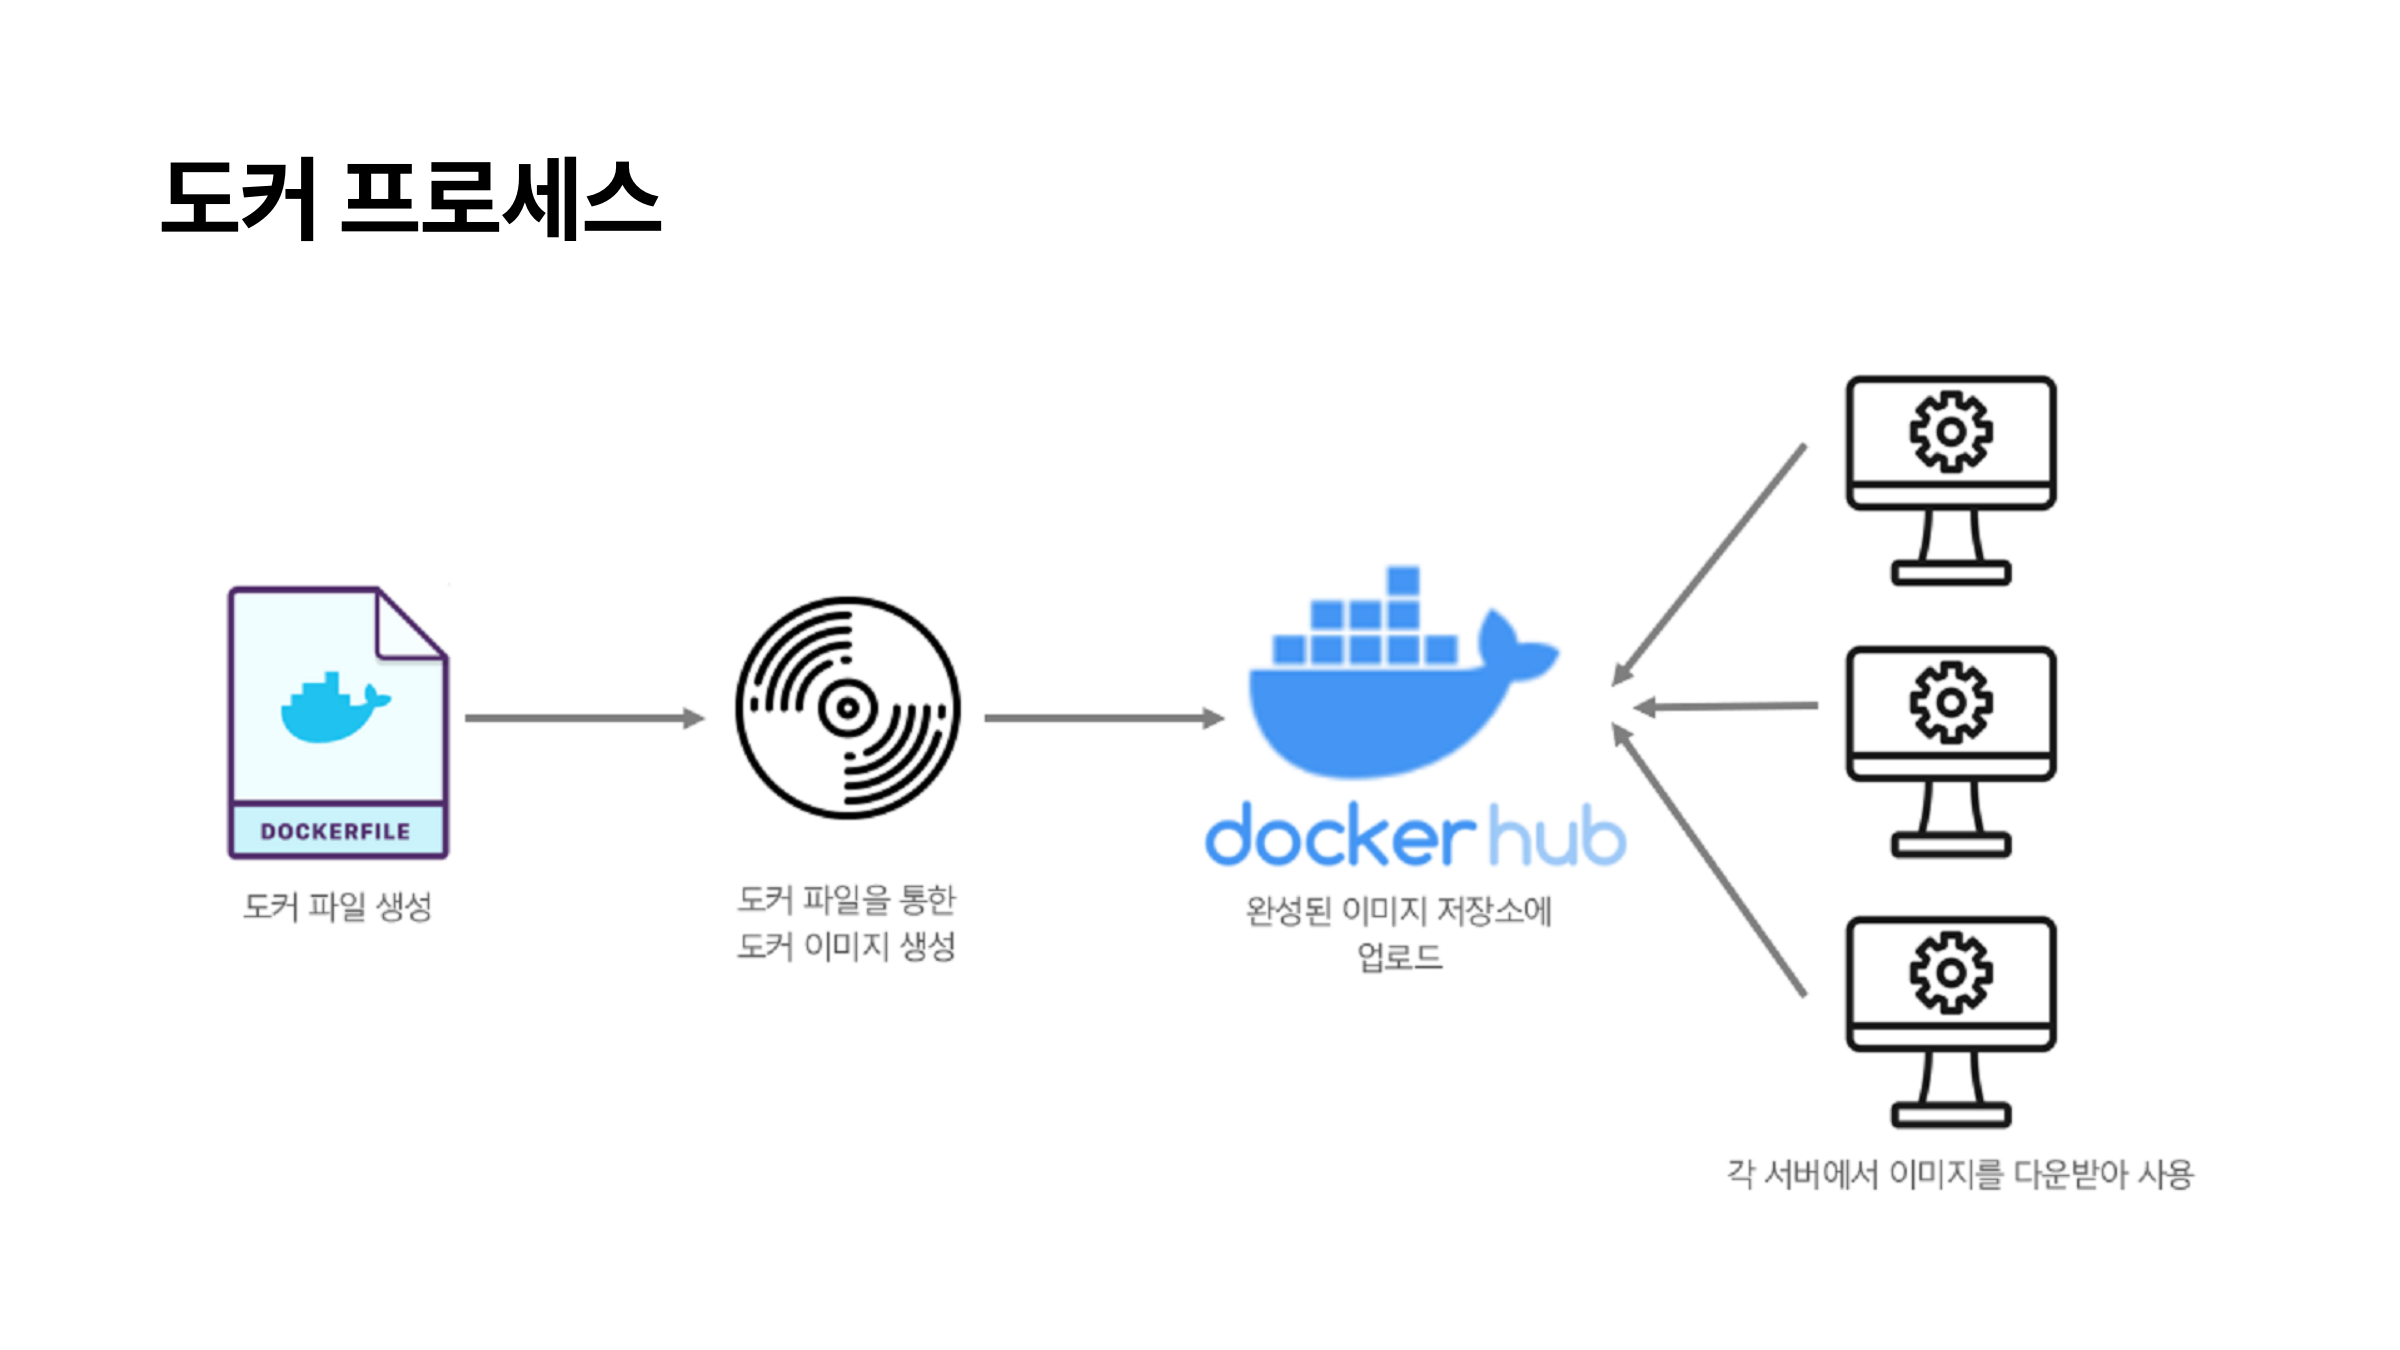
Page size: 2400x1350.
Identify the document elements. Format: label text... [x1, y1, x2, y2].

text_box 도커 프로세스 [143, 130, 873, 245]
picture [199, 244, 2201, 1210]
